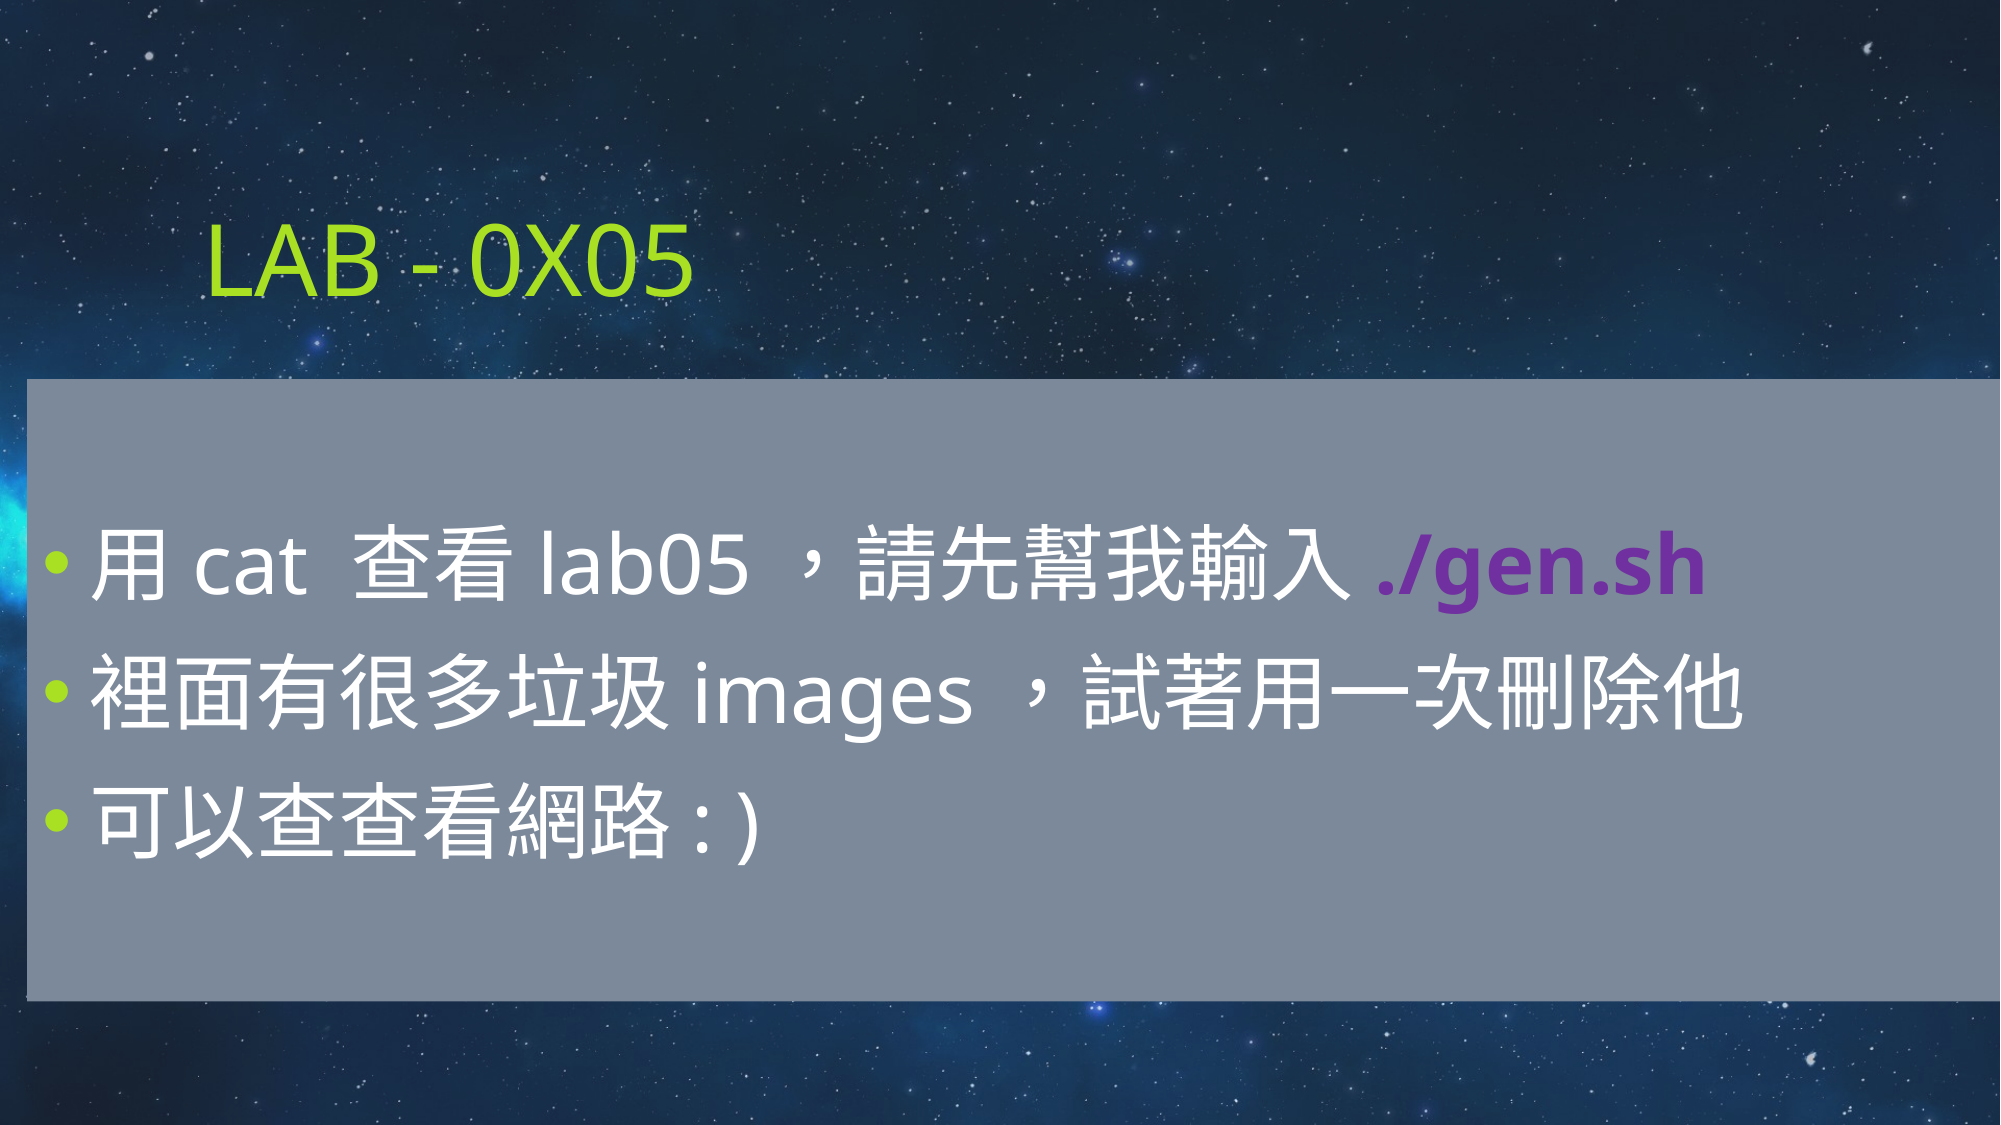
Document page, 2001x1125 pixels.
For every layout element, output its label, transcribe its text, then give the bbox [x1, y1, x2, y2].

text_box 用cat 查看lab05，請先幫我輸入./gen.sh 裡面有很多垃圾images，試著用一次刪除他 可以查查看網路: ) [27, 379, 2000, 1002]
title Lab - 0x05 [187, 99, 1813, 379]
